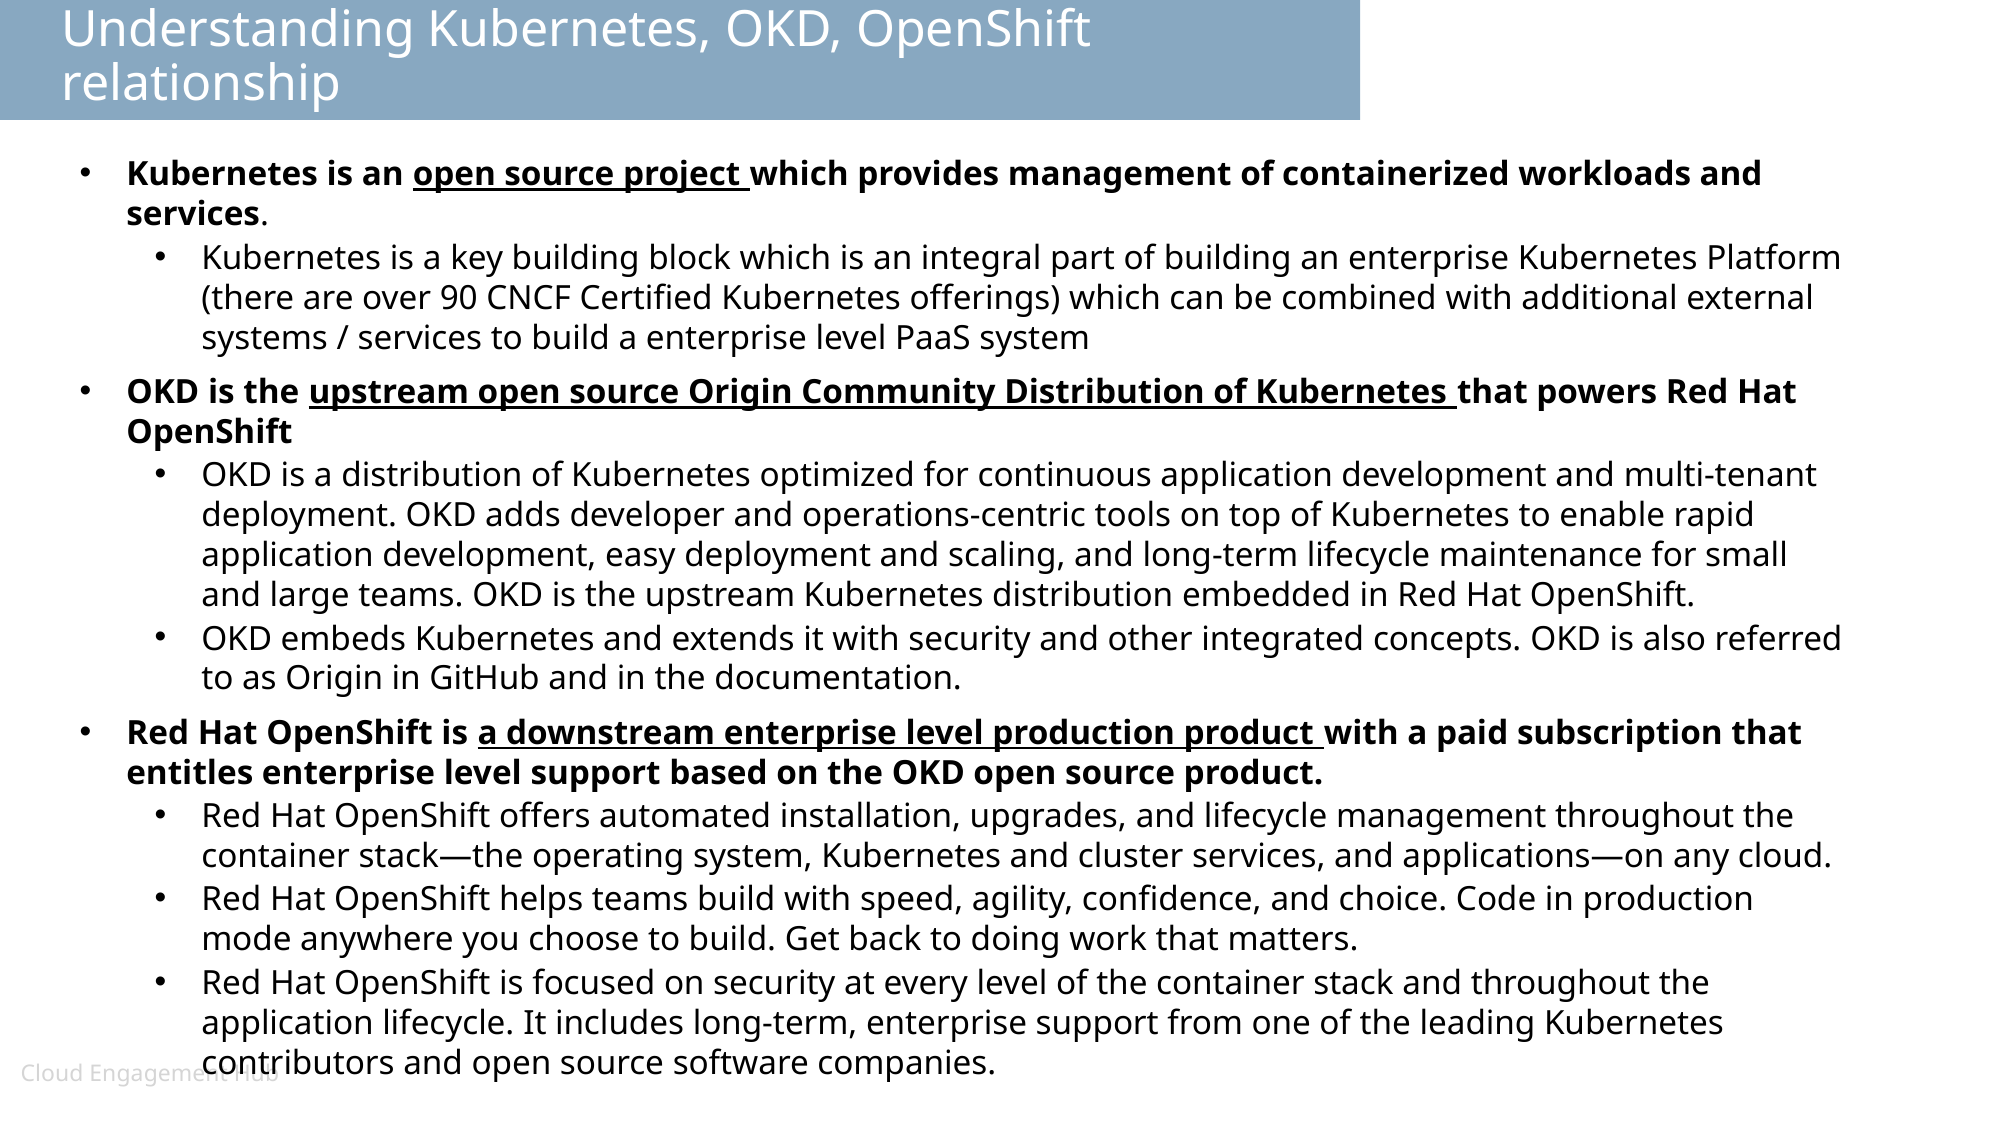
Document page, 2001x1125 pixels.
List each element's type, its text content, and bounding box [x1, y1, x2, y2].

title Understanding Kubernetes, OKD, OpenShift relationship [46, 11, 1344, 104]
text_box Kubernetes is an open source project which provides management of containerized workloads and services. Kubernetes is a key building block which is an integral part of building an enterprise Kubernetes Platform (there are over 90 CNCF Certified Kubernetes offerings) which can be combined with additional external systems / services to build a enterprise level PaaS system OKD is the upstream open source Origin Community Distribution of Kubernetes that powers Red Hat OpenShift OKD is a distribution of Kubernetes optimized for continuous application development and multi-tenant deployment. OKD adds developer and operations-centric tools on top of Kubernetes to enable rapid application development, easy deployment and scaling, and long-term lifecycle maintenance for small and large teams. OKD is the upstream Kubernetes distribution embedded in Red Hat OpenShift. OKD embeds Kubernetes and extends it with security and other integrated concepts. OKD is also referred to as Origin in GitHub and in the documentation. Red Hat OpenShift is a downstream enterprise level production product with a paid subscription that entitles enterprise level support based on the OKD open source product. Red Hat OpenShift offers automated installation, upgrades, and lifecycle management throughout the container stack—the operating system, Kubernetes and cluster services, and applications—on any cloud. Red Hat OpenShift helps teams build with speed, agility, confidence, and choice. Code in production mode anywhere you choose to build. Get back to doing work that matters. Red Hat OpenShift is focused on security at every level of the container stack and throughout the application lifecycle. It includes long-term, enterprise support from one of the leading Kubernetes contributors and open source software companies. [64, 145, 1869, 1089]
